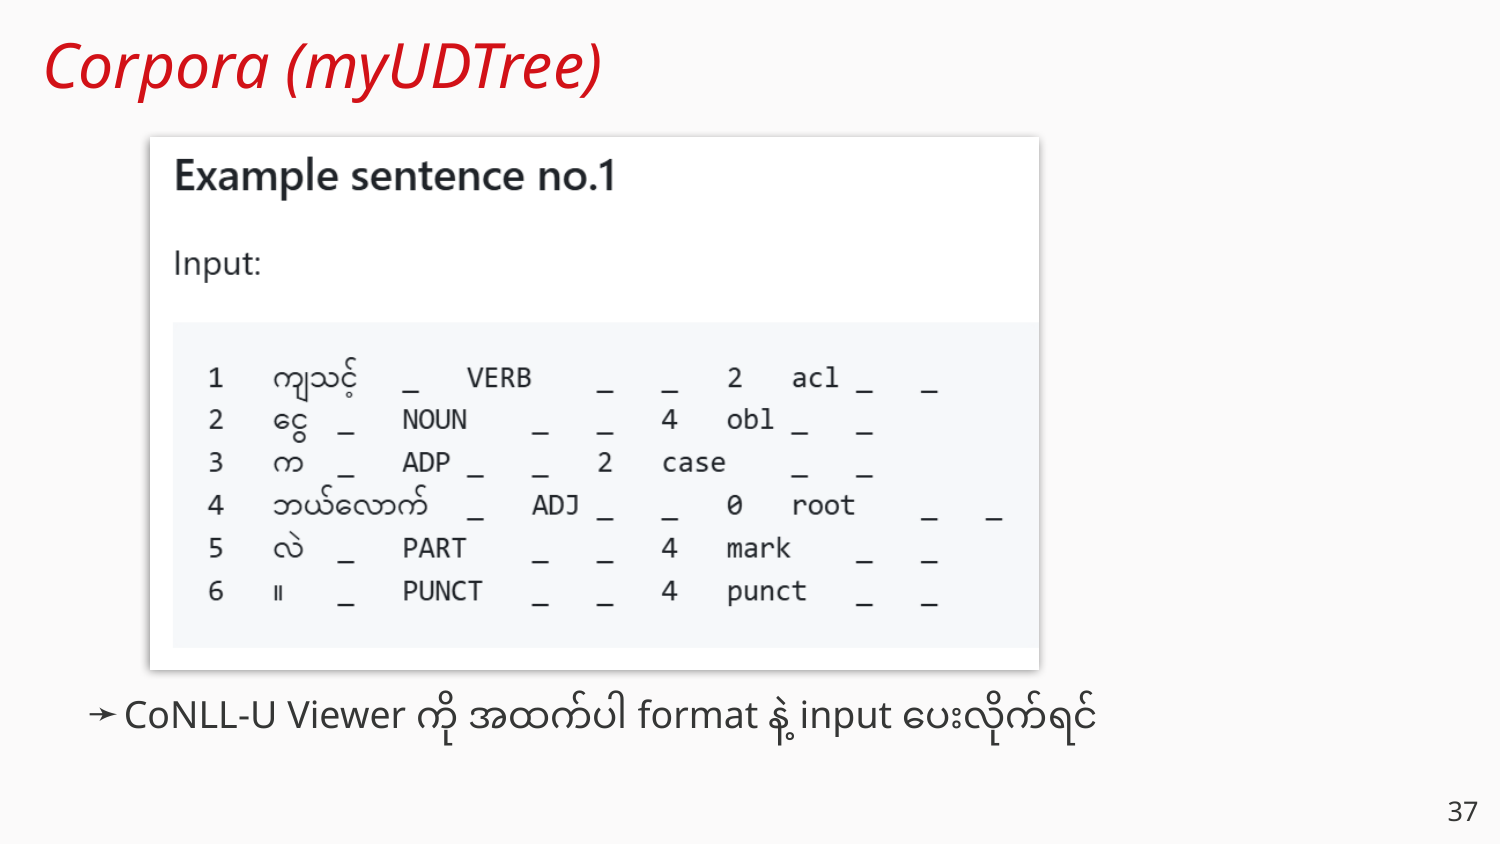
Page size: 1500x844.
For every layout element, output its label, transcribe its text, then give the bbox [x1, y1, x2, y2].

picture [149, 137, 1040, 670]
slide_number ‹#› [1403, 779, 1494, 844]
title Corpora (myUDTree) [41, 34, 986, 176]
list CoNLL-U Viewer ကို အထက်ပါ format နဲ့ input ပေးလိုက်ရင် [71, 669, 1381, 803]
